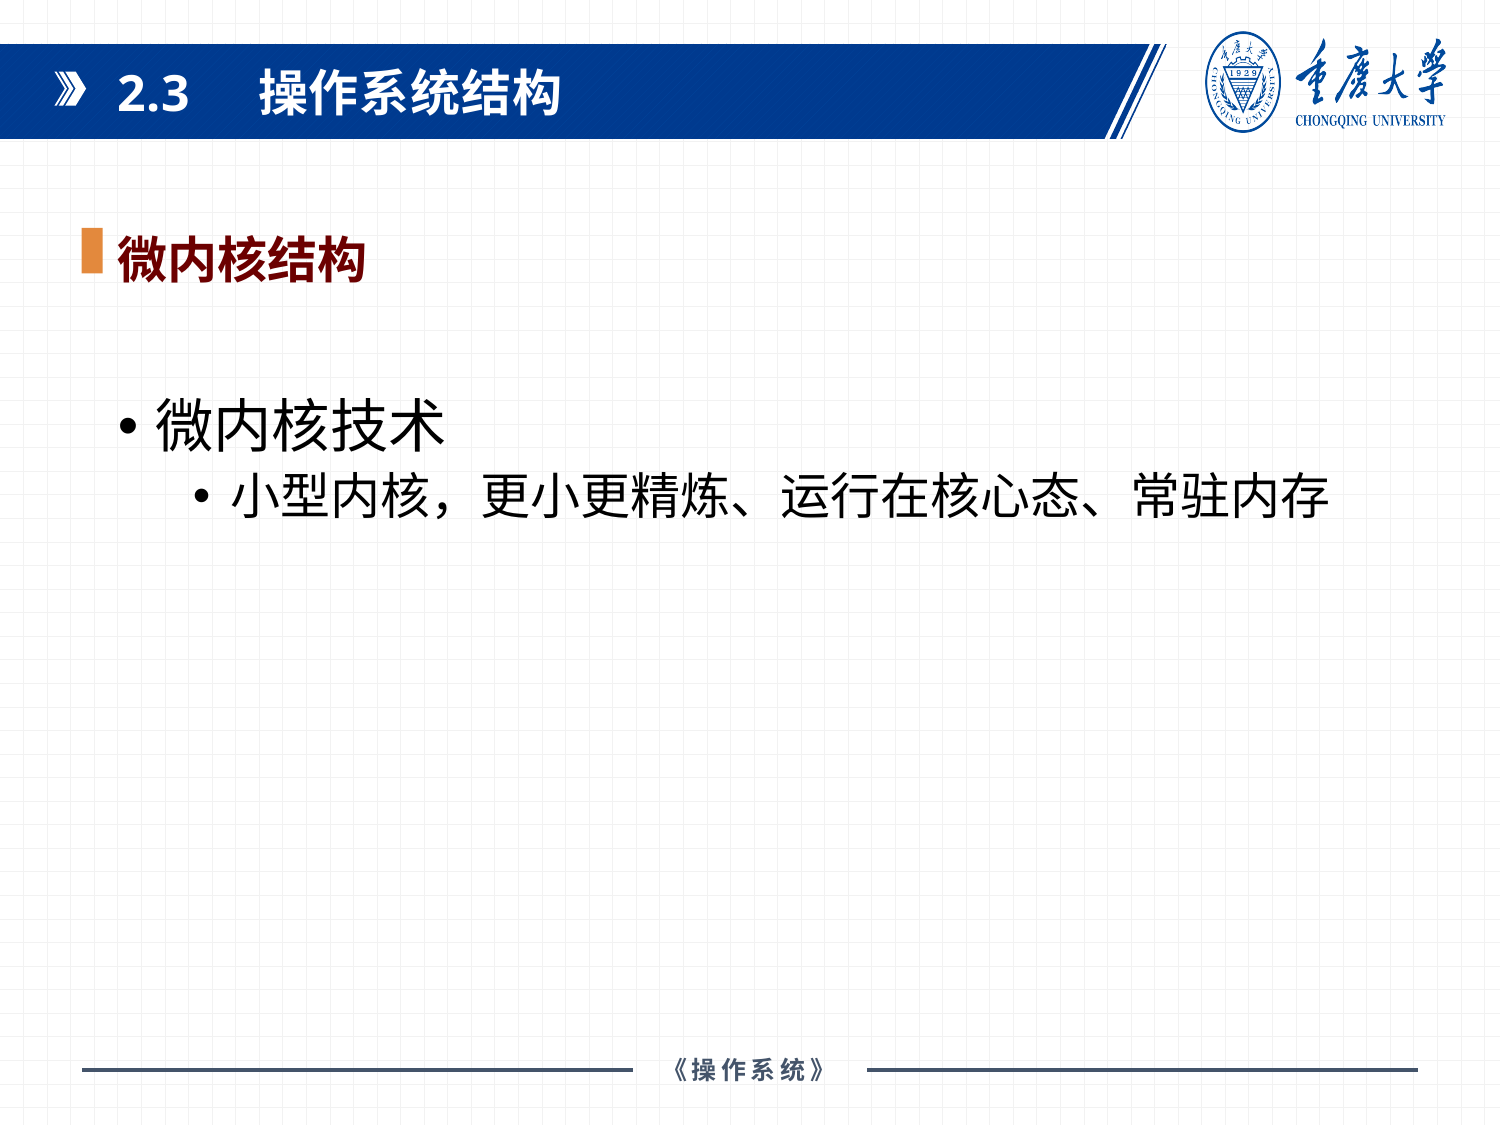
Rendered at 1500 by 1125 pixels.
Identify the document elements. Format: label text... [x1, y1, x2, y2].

text_box 微内核技术 小型内核，更小更精炼、运行在核心态、常驻内存 [103, 299, 1397, 1014]
text_box [81, 227, 104, 274]
text_box 微内核结构 [102, 206, 599, 297]
list 2.3 操作系统结构 [102, 61, 1038, 145]
picture [1205, 31, 1446, 133]
